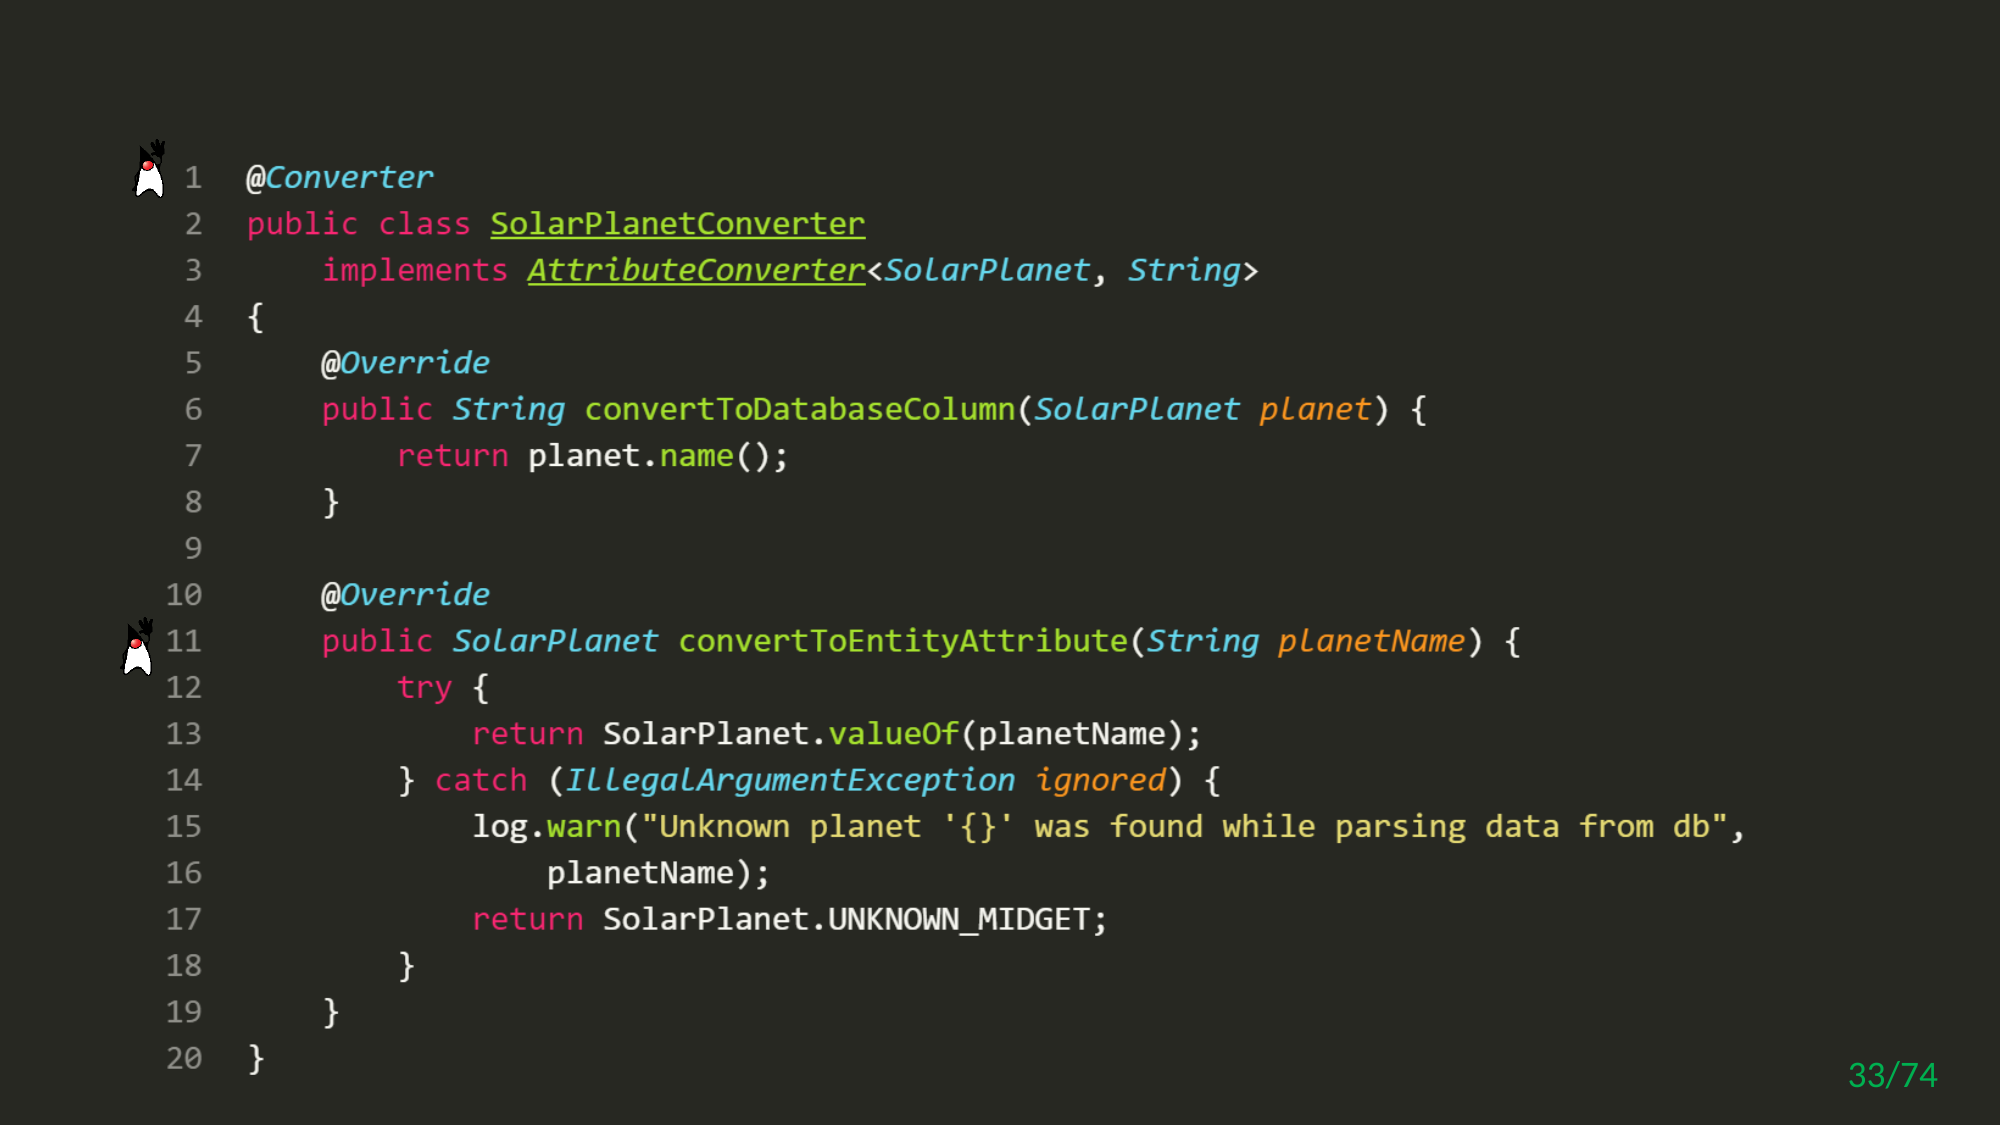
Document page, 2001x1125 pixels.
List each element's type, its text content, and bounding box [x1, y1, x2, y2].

picture [120, 110, 1829, 1125]
slide_number 33/74 [1829, 1042, 1953, 1103]
